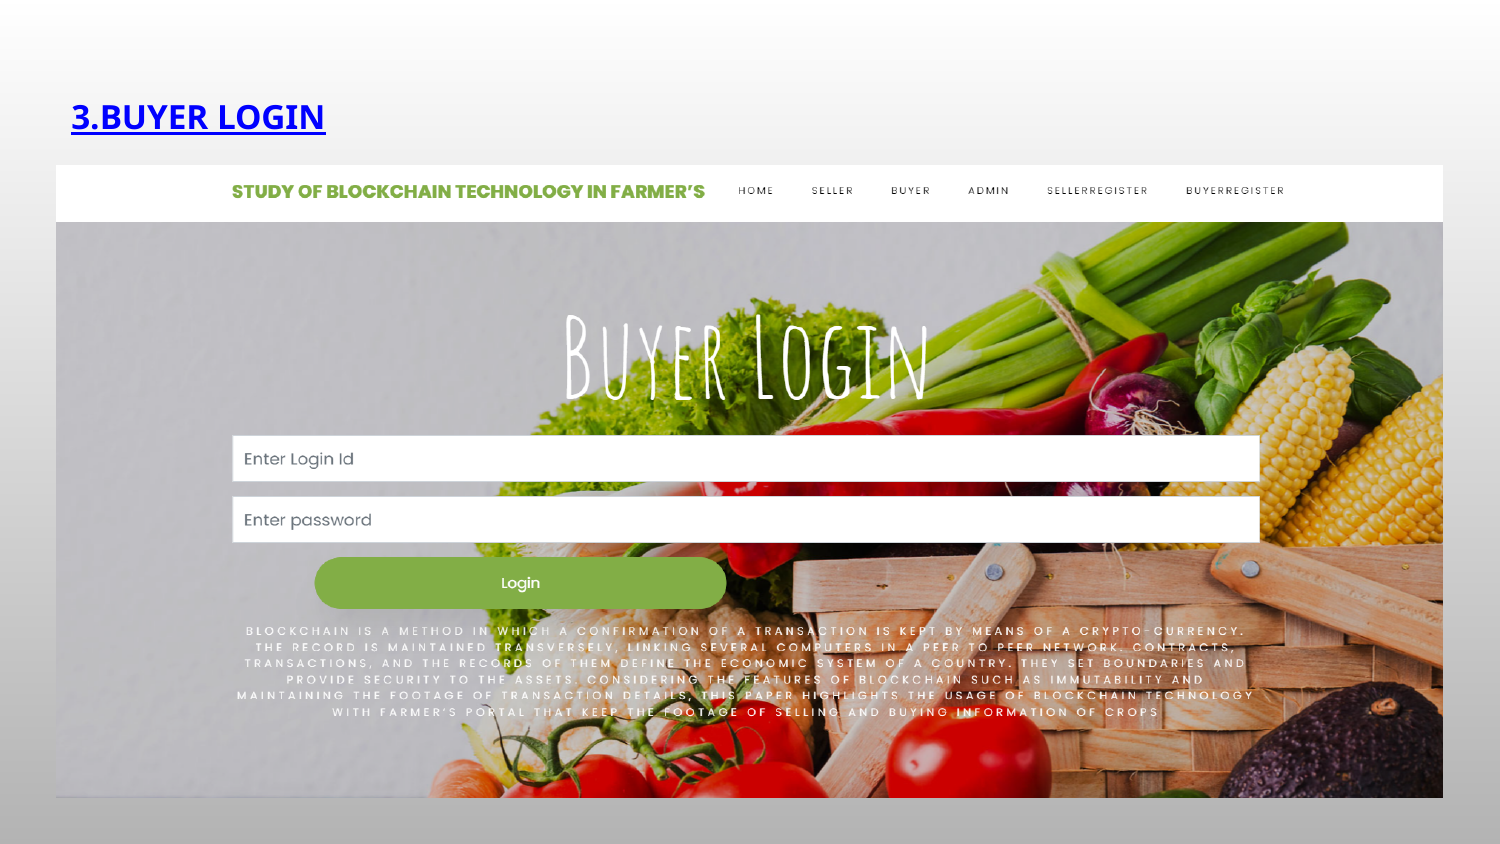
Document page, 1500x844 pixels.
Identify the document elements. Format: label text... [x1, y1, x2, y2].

picture [56, 164, 1443, 799]
title 3.BUYER LOGIN [56, 45, 843, 152]
